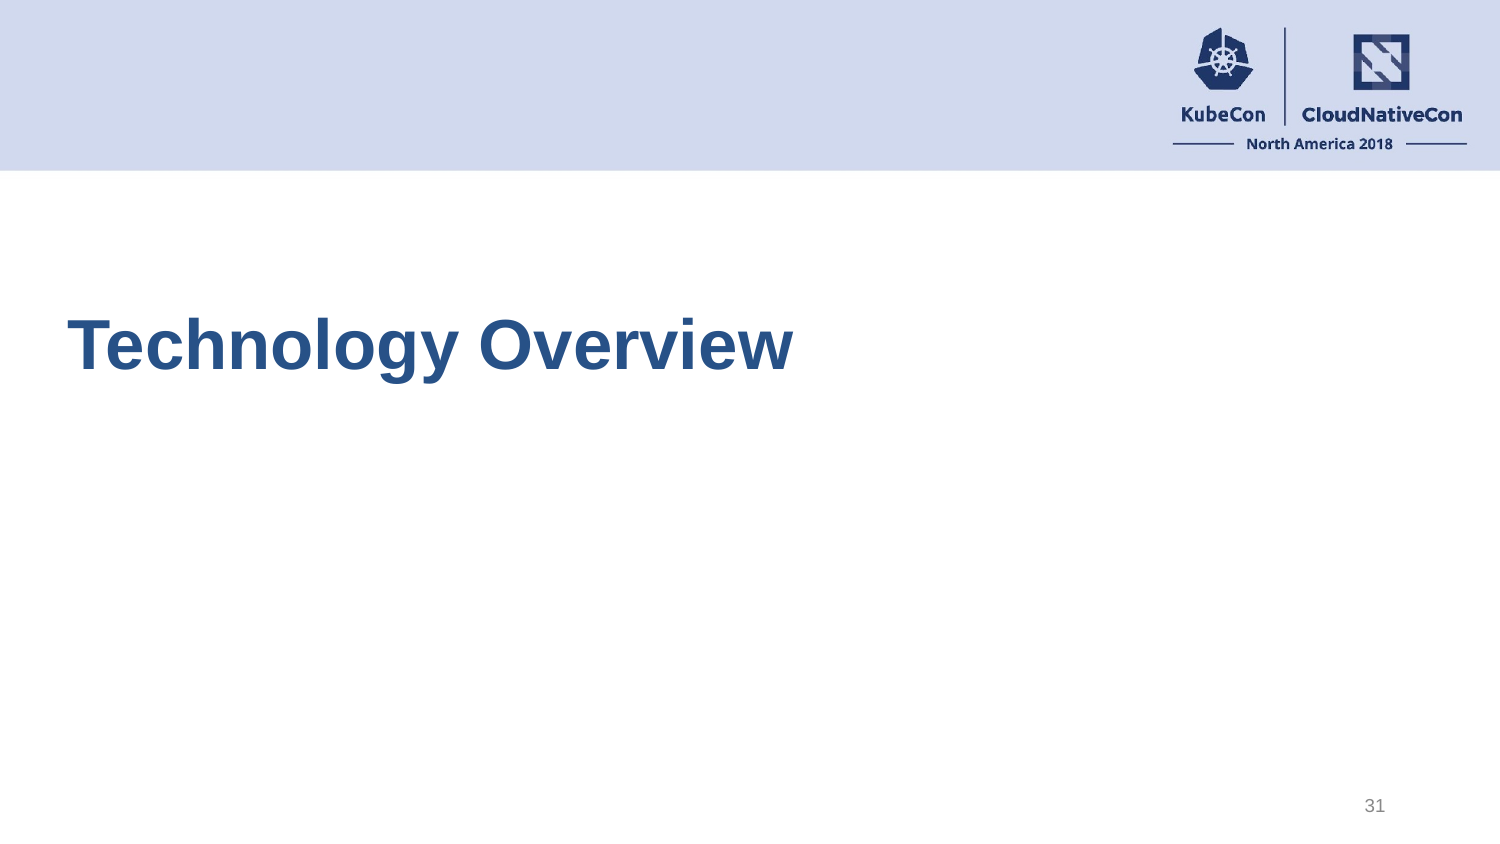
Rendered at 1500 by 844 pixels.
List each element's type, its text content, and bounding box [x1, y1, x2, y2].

slide_number ‹#› [1059, 782, 1397, 827]
picture [0, 0, 1500, 844]
title Technology Overview [56, 247, 1351, 446]
